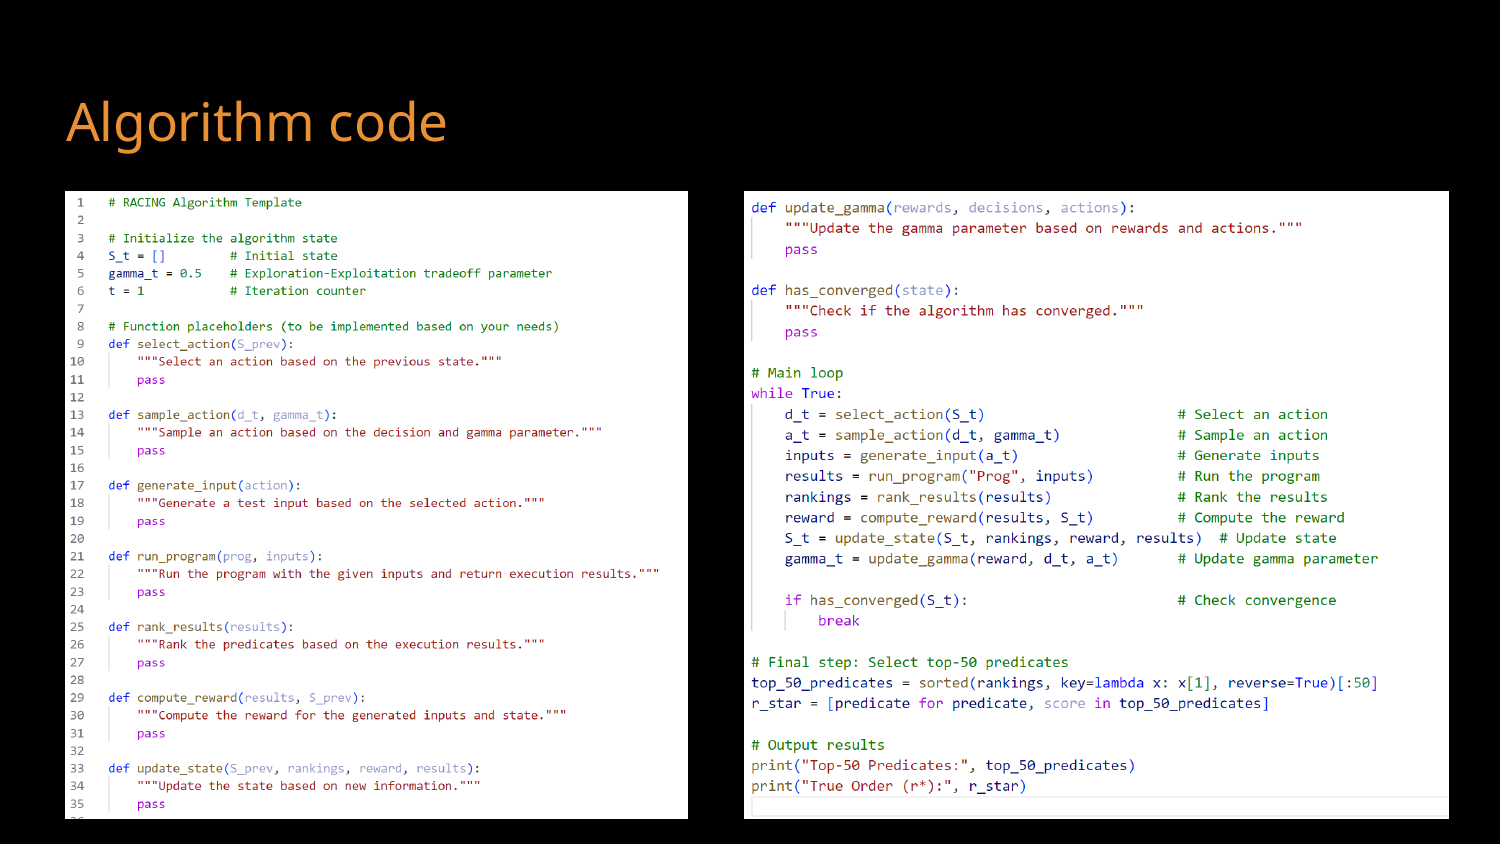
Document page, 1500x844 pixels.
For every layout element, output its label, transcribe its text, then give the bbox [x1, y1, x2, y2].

picture [744, 191, 1450, 819]
title Algorithm code [51, 72, 1449, 167]
picture [65, 191, 689, 819]
